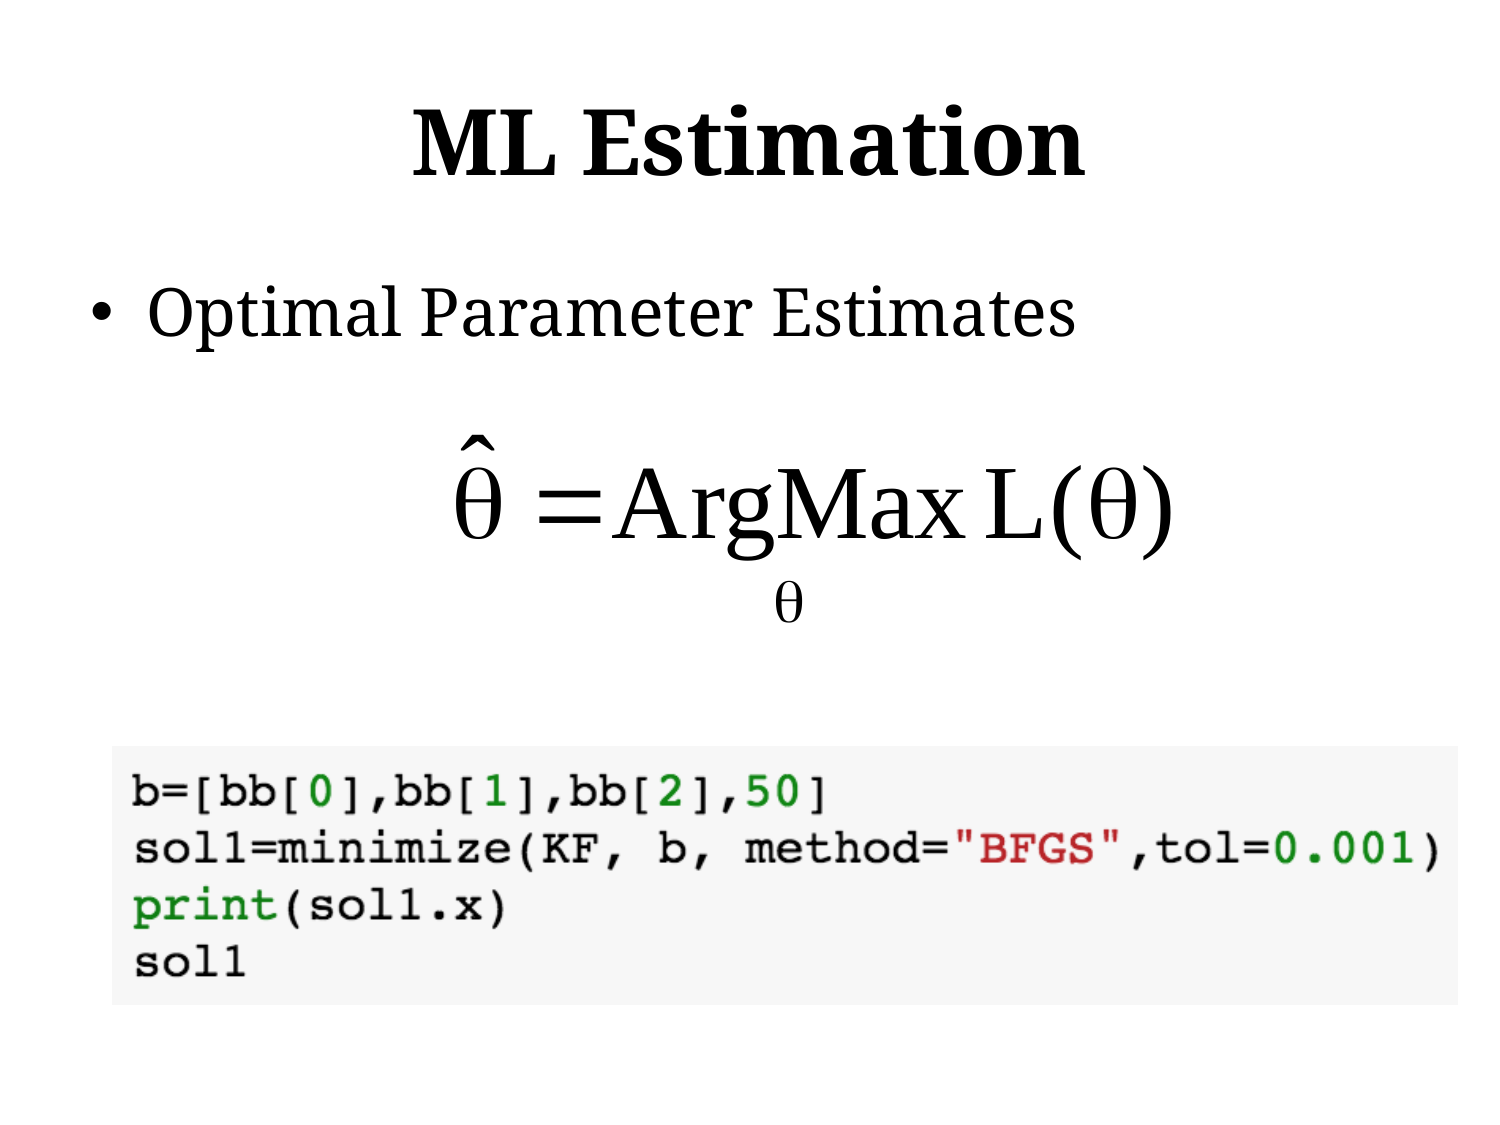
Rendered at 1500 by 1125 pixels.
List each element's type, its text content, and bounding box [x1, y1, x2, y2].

picture [112, 745, 1458, 1006]
list Optimal Parameter Estimates [75, 262, 1450, 1005]
title ML Estimation [75, 45, 1425, 233]
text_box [436, 414, 1194, 644]
